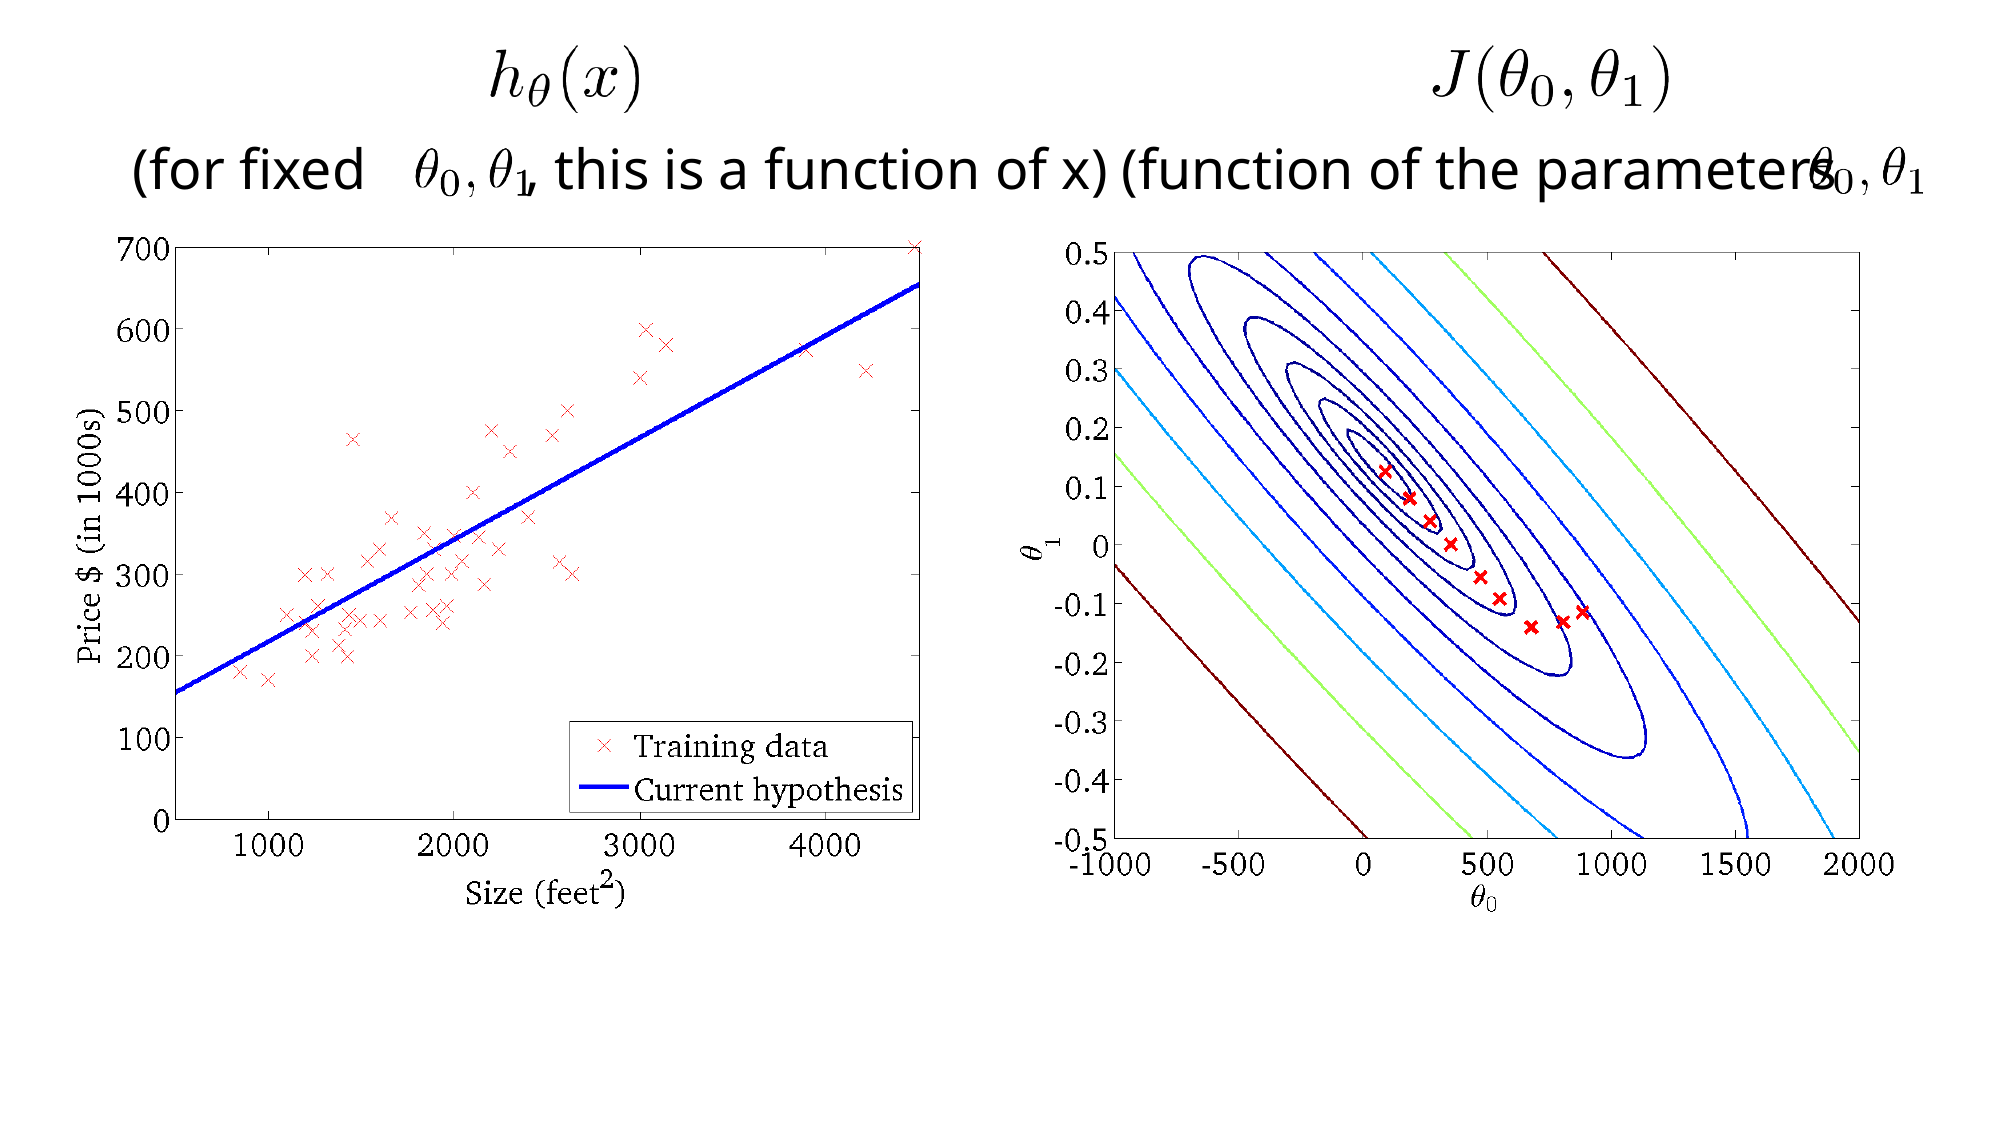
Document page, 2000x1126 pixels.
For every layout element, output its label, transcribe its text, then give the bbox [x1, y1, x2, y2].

text_box (function of the parameters ) [1106, 126, 2000, 208]
picture [49, 146, 1950, 918]
picture [490, 45, 640, 114]
picture [1432, 45, 1669, 114]
text_box (for fixed , this is a function of x) [118, 126, 1106, 195]
